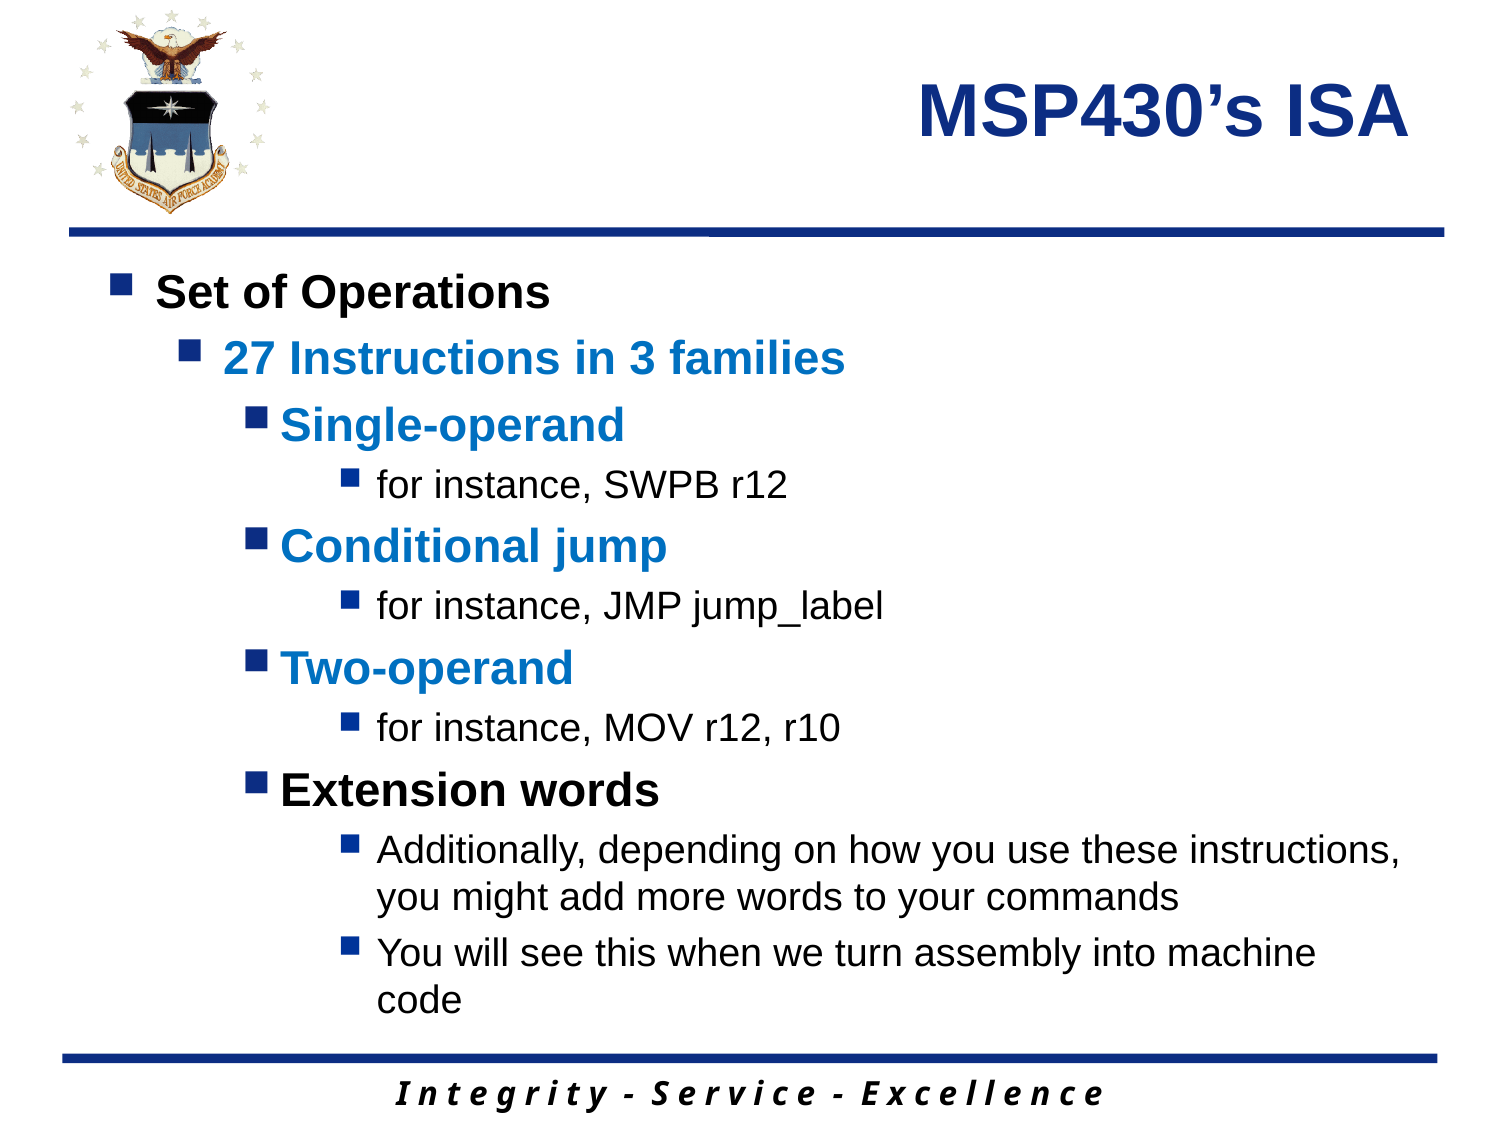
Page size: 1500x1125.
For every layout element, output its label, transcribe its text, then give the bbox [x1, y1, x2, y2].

list Set of Operations 27 Instructions in 3 families Single-operand for instance, SWPB r12 Conditional jump for instance, JMP jump_label Two-operand for instance, MOV r12, r10 Extension words Additionally, depending on how you use these instructions, you might add more words to your commands You will see this when we turn assembly into machine code [92, 253, 1427, 1048]
picture [63, 0, 275, 222]
title MSP430’s ISA [313, 12, 1426, 200]
